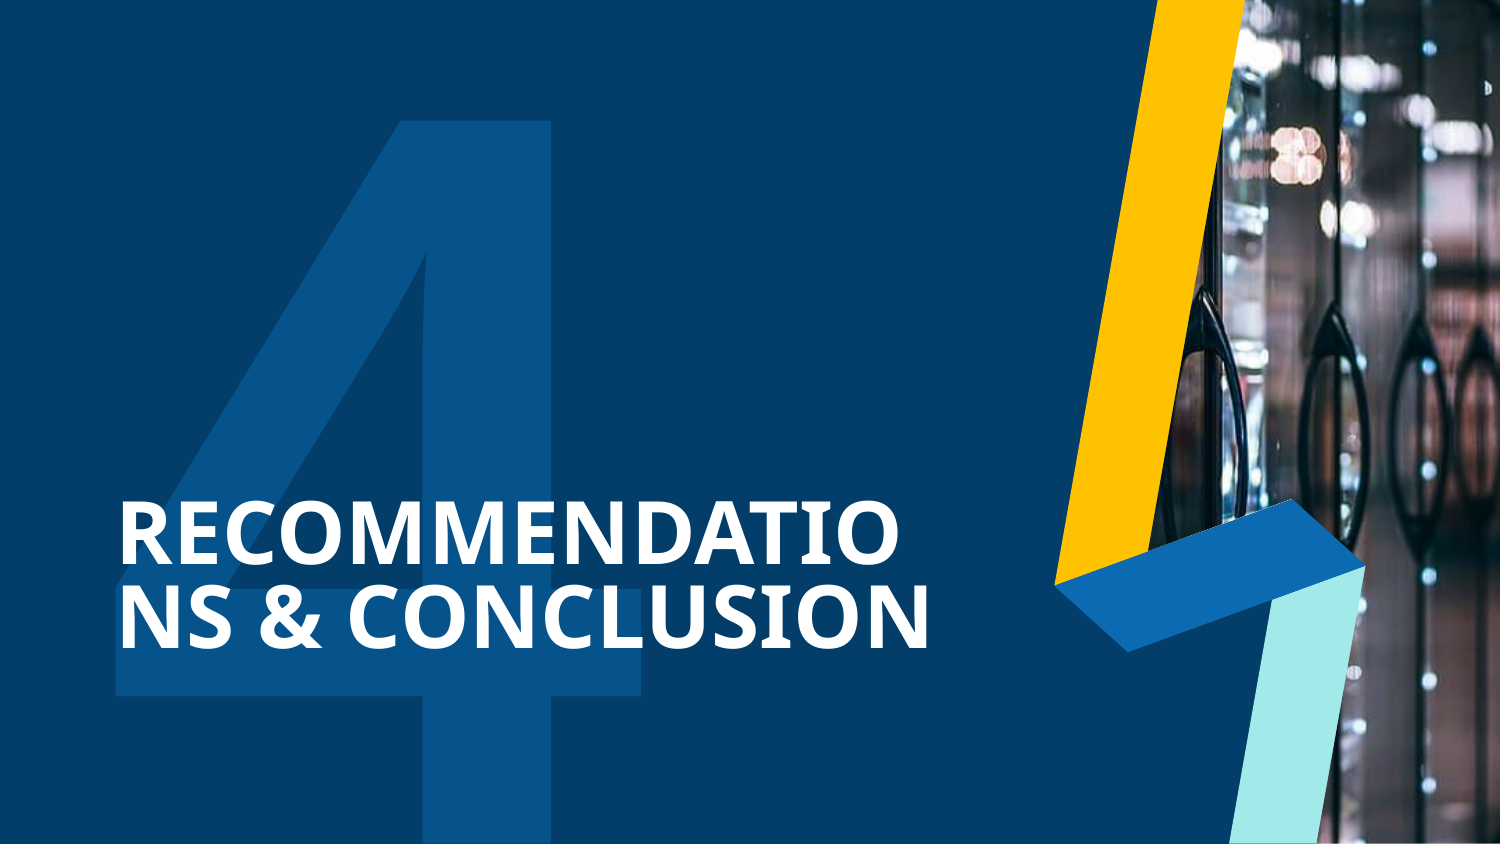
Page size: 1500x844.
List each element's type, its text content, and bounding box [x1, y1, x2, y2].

picture [1147, 0, 1500, 844]
title RECOMMENDATIONS & CONCLUSION [115, 492, 940, 666]
